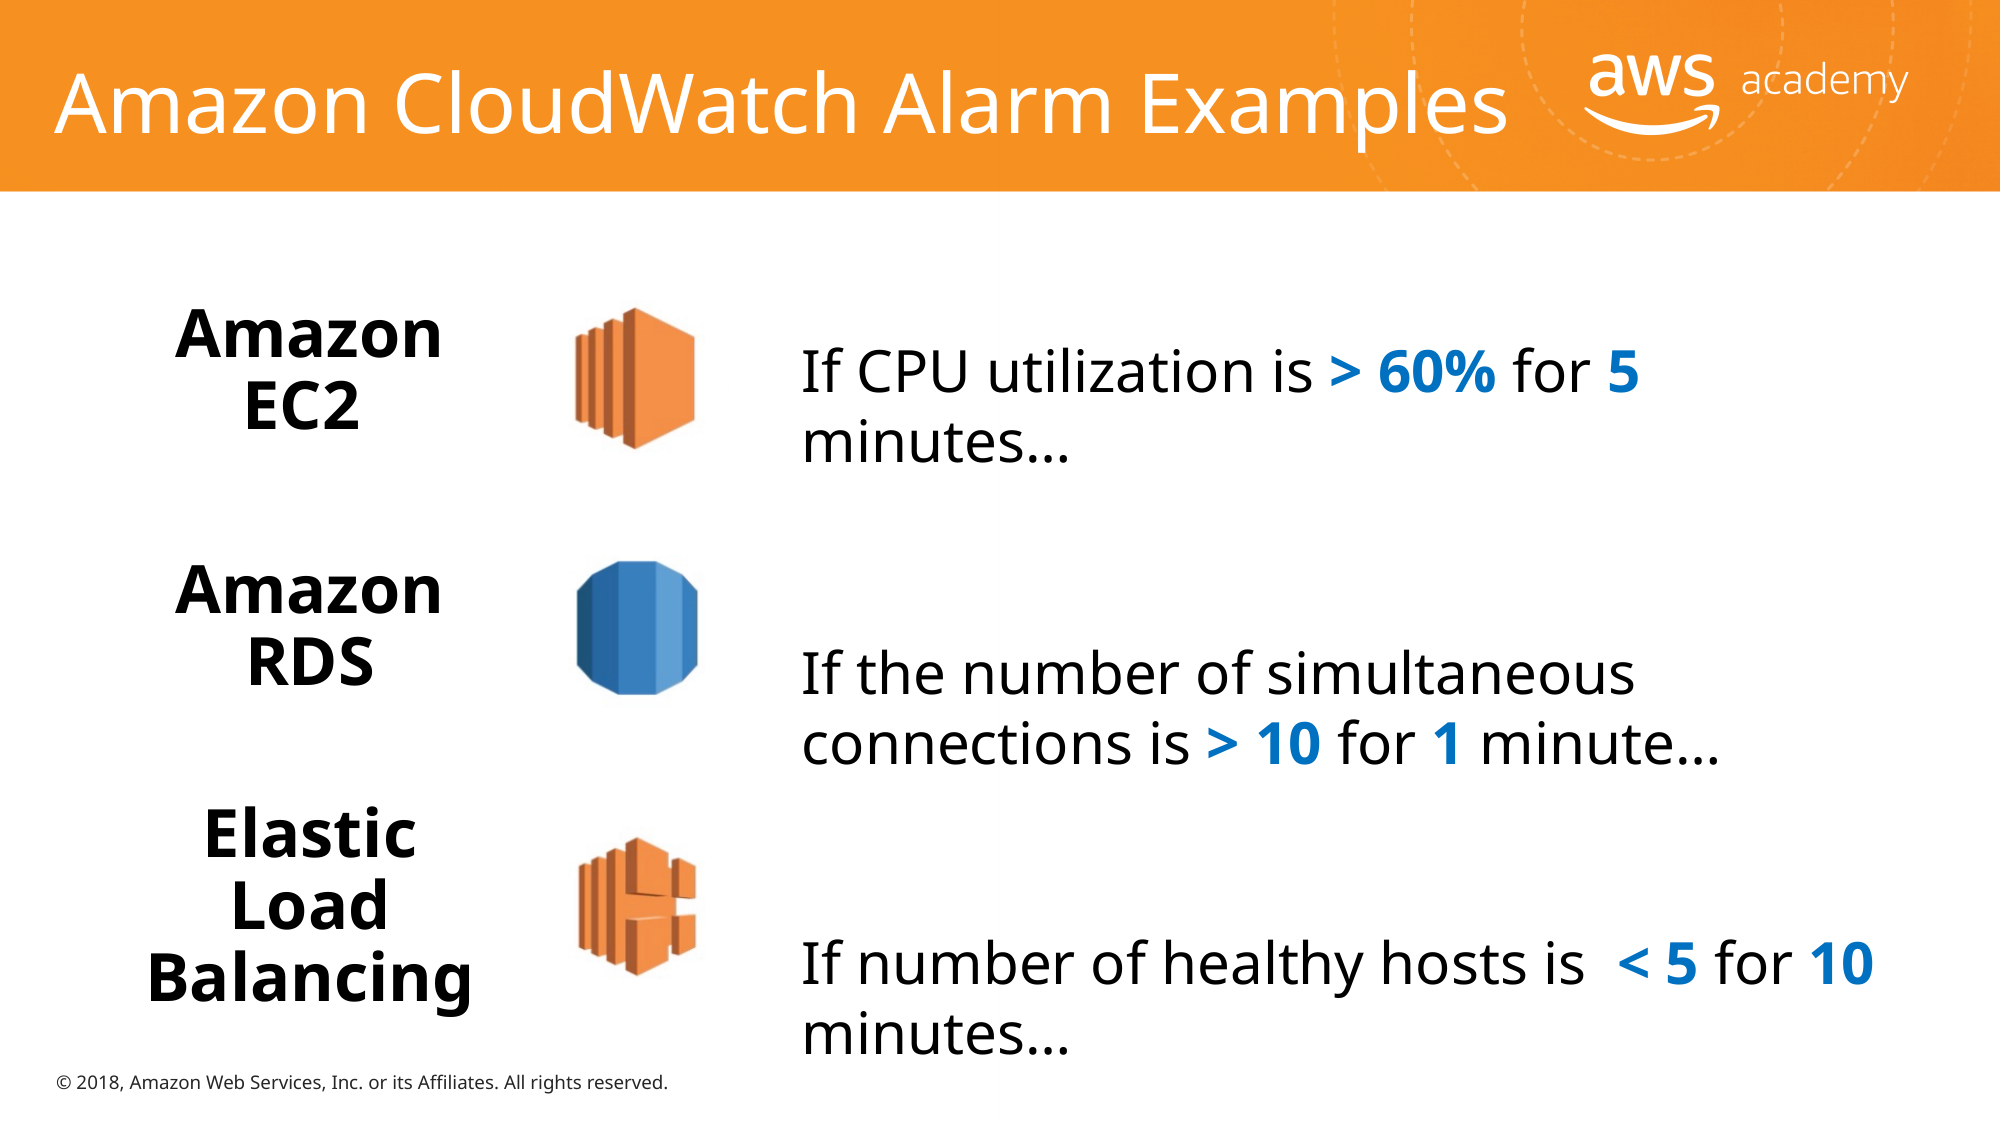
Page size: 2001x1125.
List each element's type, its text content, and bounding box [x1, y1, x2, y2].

title Amazon CloudWatch Alarm Examples [39, 43, 1566, 172]
text_box Amazon EC2 Amazon RDS Elastic Load Balancing [114, 292, 506, 1024]
picture [0, 0, 2000, 1125]
text_box If CPU utilization is > 60% for 5 minutes… If the number of simultaneous connections is > 10 for 1 minute… If number of healthy hosts is < 5 for 10 minutes… [787, 326, 1901, 1074]
